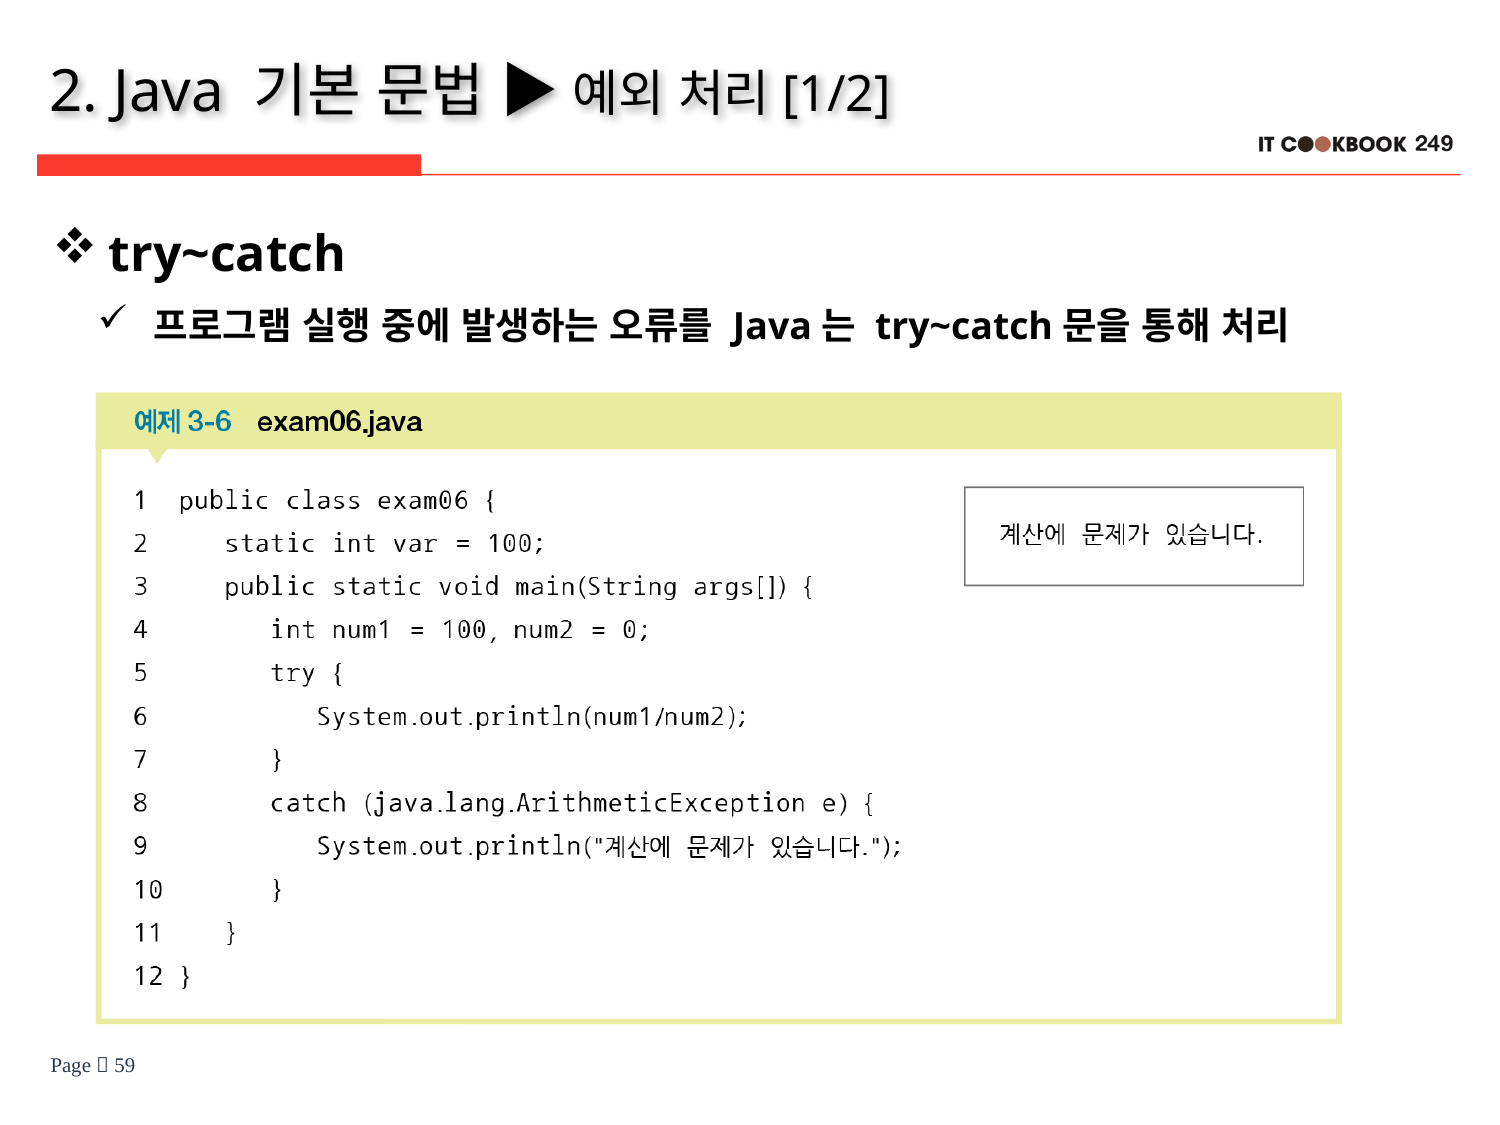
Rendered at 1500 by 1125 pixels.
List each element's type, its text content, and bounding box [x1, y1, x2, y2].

picture [1218, 120, 1464, 164]
title 2. Java 기본 문법 ▶ 예외 처리[1/2] [48, 53, 1448, 161]
picture [85, 381, 1352, 1035]
list try~catch 프로그램 실행 중에 발생하는 오류를 Java는 try~catch문을 통해 처리 [8, 221, 1480, 1008]
